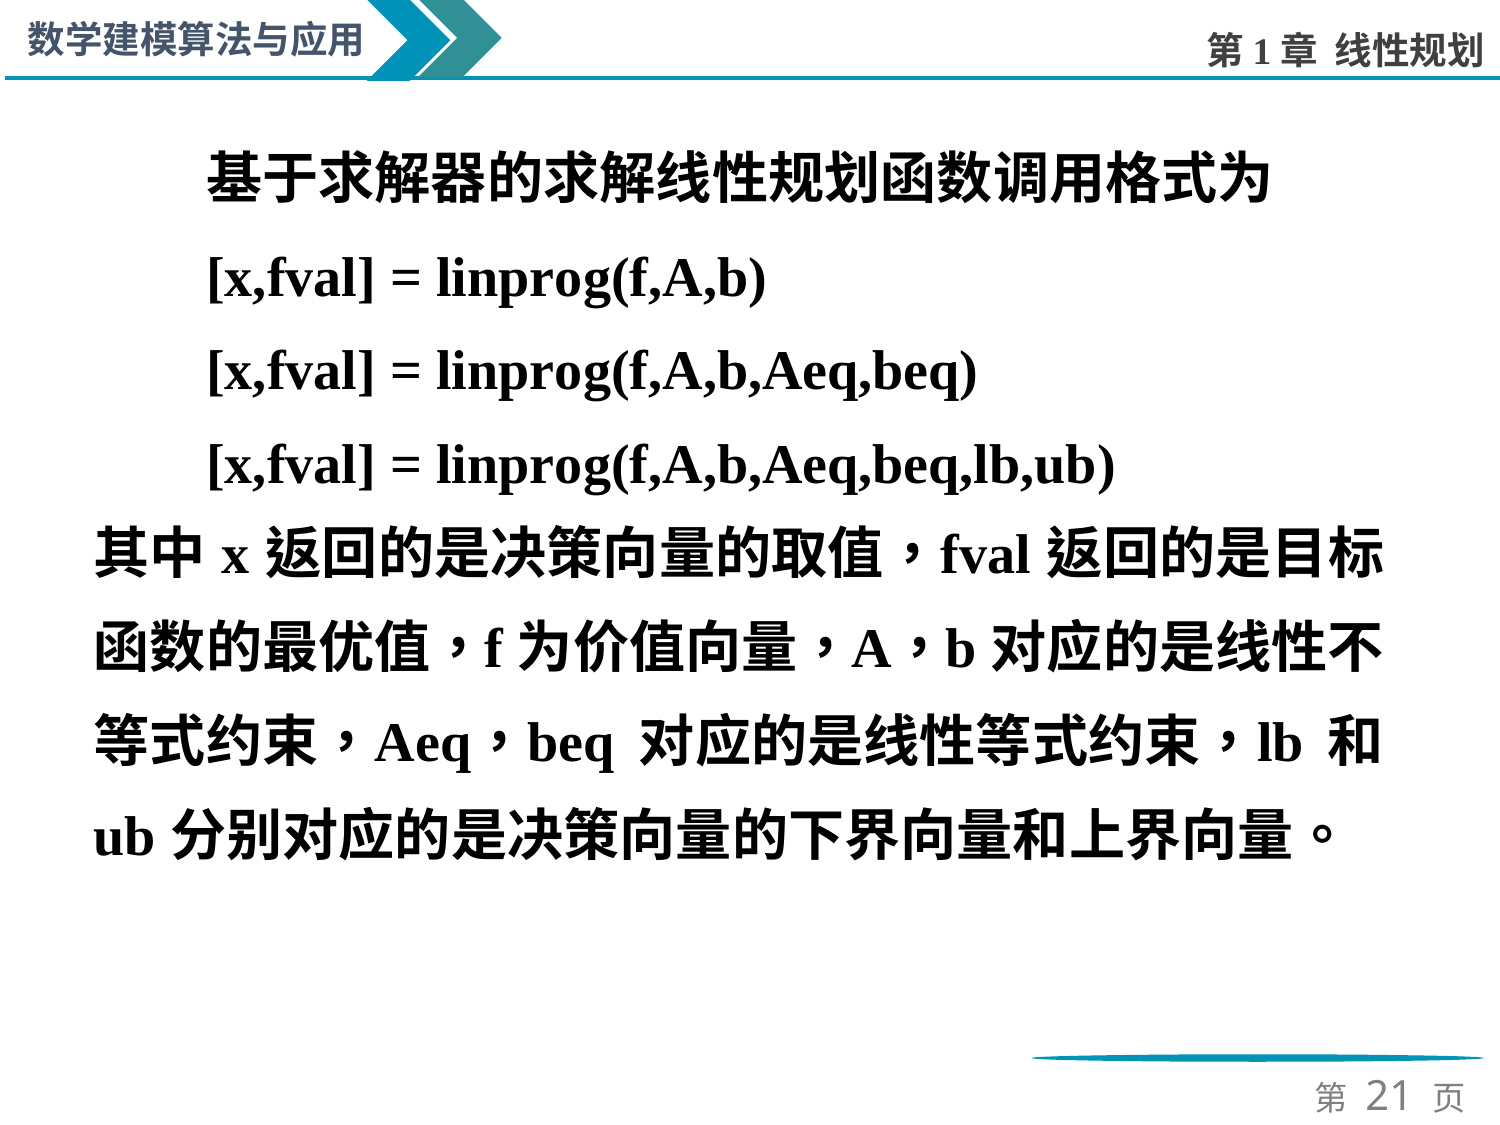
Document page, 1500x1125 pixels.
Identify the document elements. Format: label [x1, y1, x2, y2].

text_box [93, 135, 1385, 1014]
